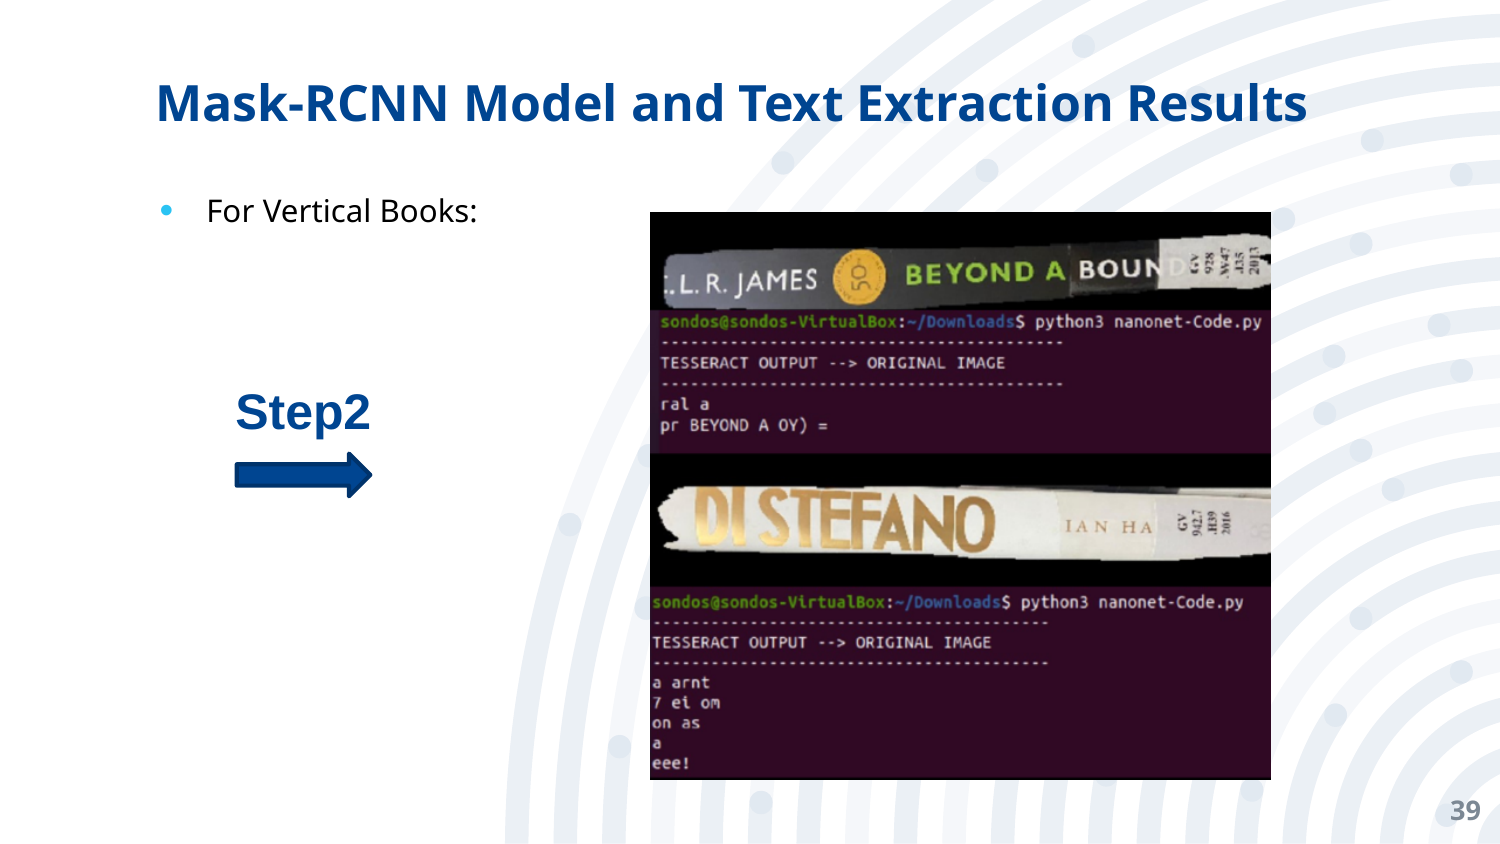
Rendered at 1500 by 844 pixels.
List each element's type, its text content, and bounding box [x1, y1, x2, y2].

text_box Step2 [220, 371, 387, 447]
slide_number 39 [1391, 779, 1482, 844]
text_box Mask-RCNN Model and Text Extraction Results [140, 64, 1425, 130]
text_box For Vertical Books: [144, 184, 1365, 682]
text_box [234, 451, 373, 499]
picture [649, 211, 1271, 780]
